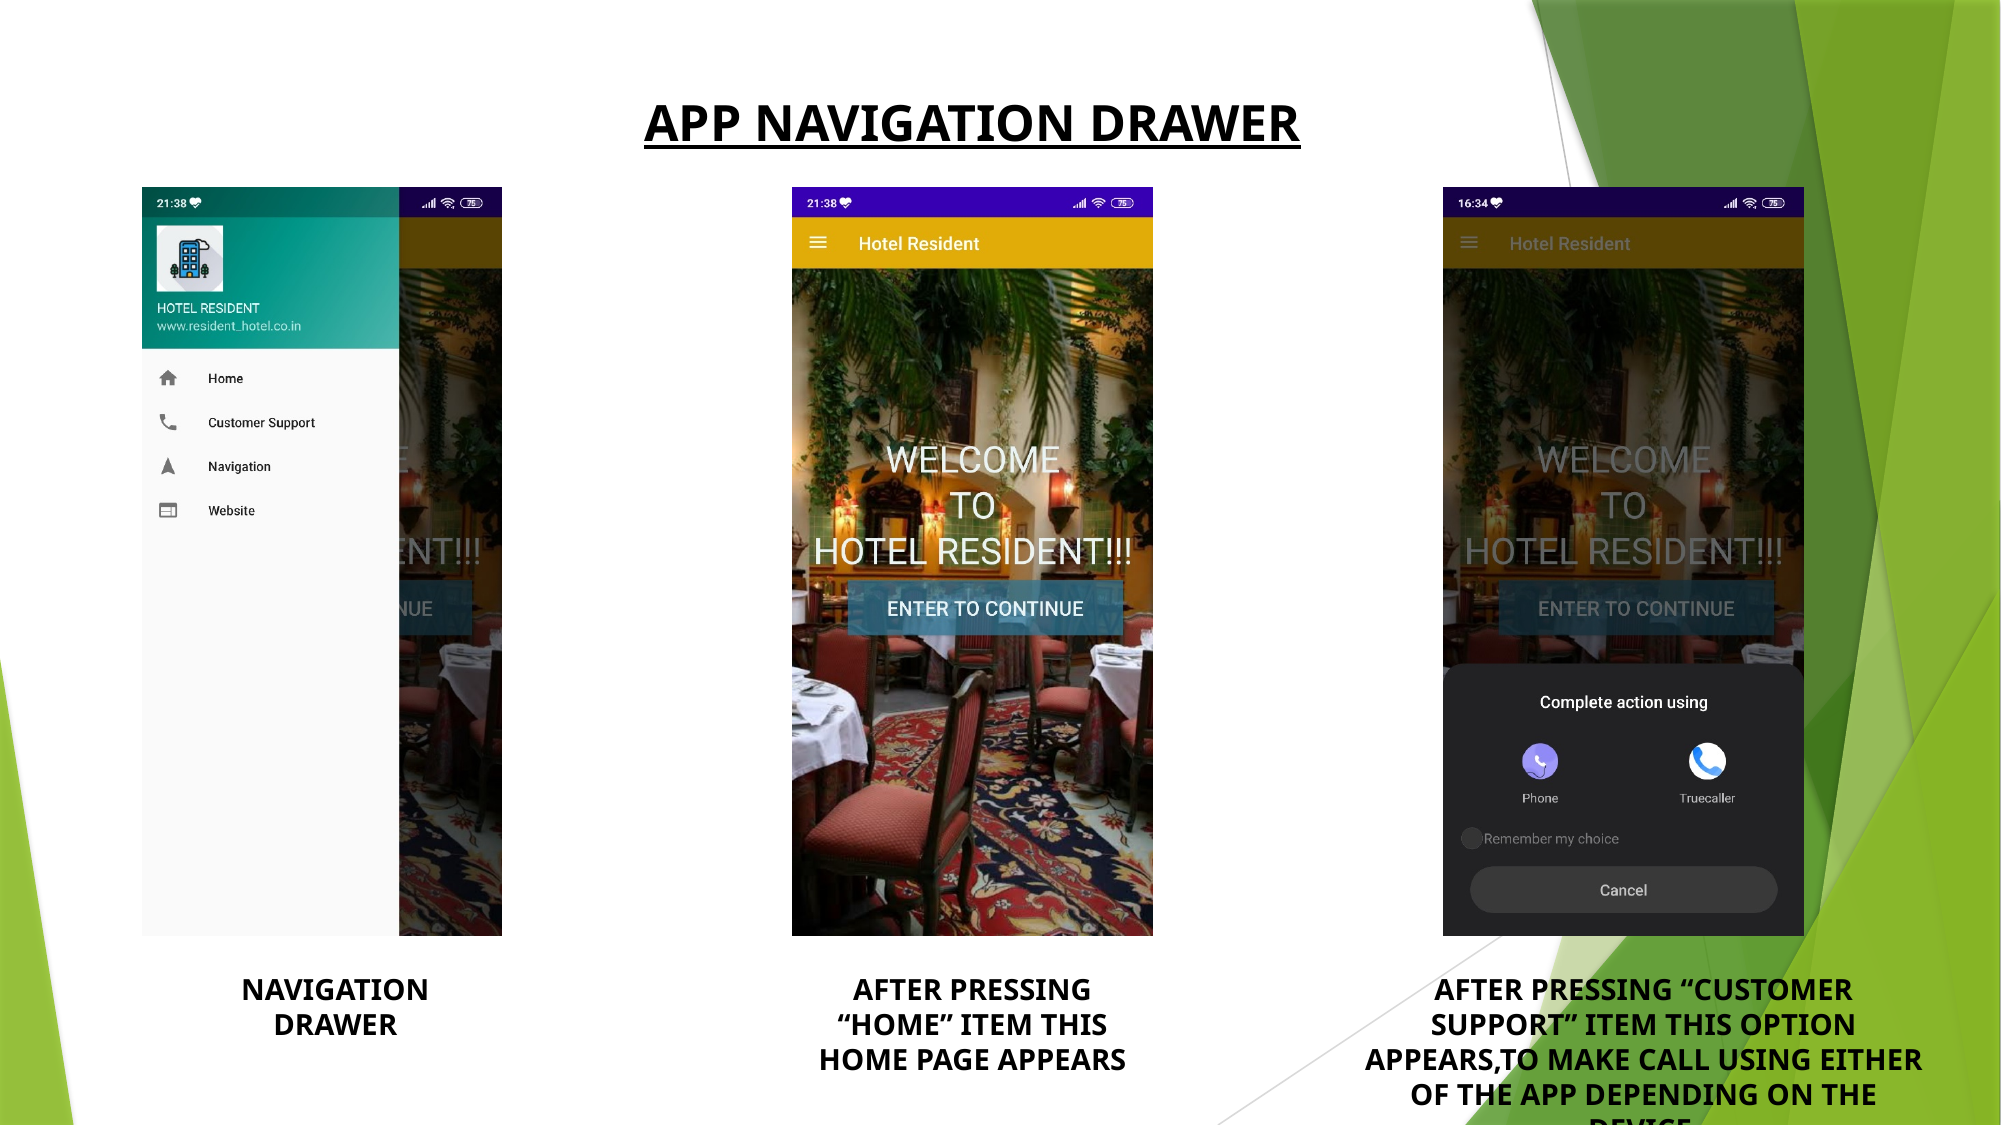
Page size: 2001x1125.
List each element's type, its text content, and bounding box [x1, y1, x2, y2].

picture [792, 187, 1153, 937]
text_box APP NAVIGATION DRAWER [629, 84, 1316, 159]
text_box AFTER PRESSING “CUSTOMER SUPPORT” ITEM THIS OPTION APPEARS,TO MAKE CALL USING EITHER OF THE APP DEPENDING ON THE DEVICE [1348, 963, 1940, 1125]
text_box NAVIGATION DRAWER [168, 963, 502, 1049]
picture [141, 187, 503, 937]
text_box AFTER PRESSING “HOME” ITEM THIS HOME PAGE APPEARS [792, 963, 1153, 1084]
picture [1443, 187, 1804, 937]
